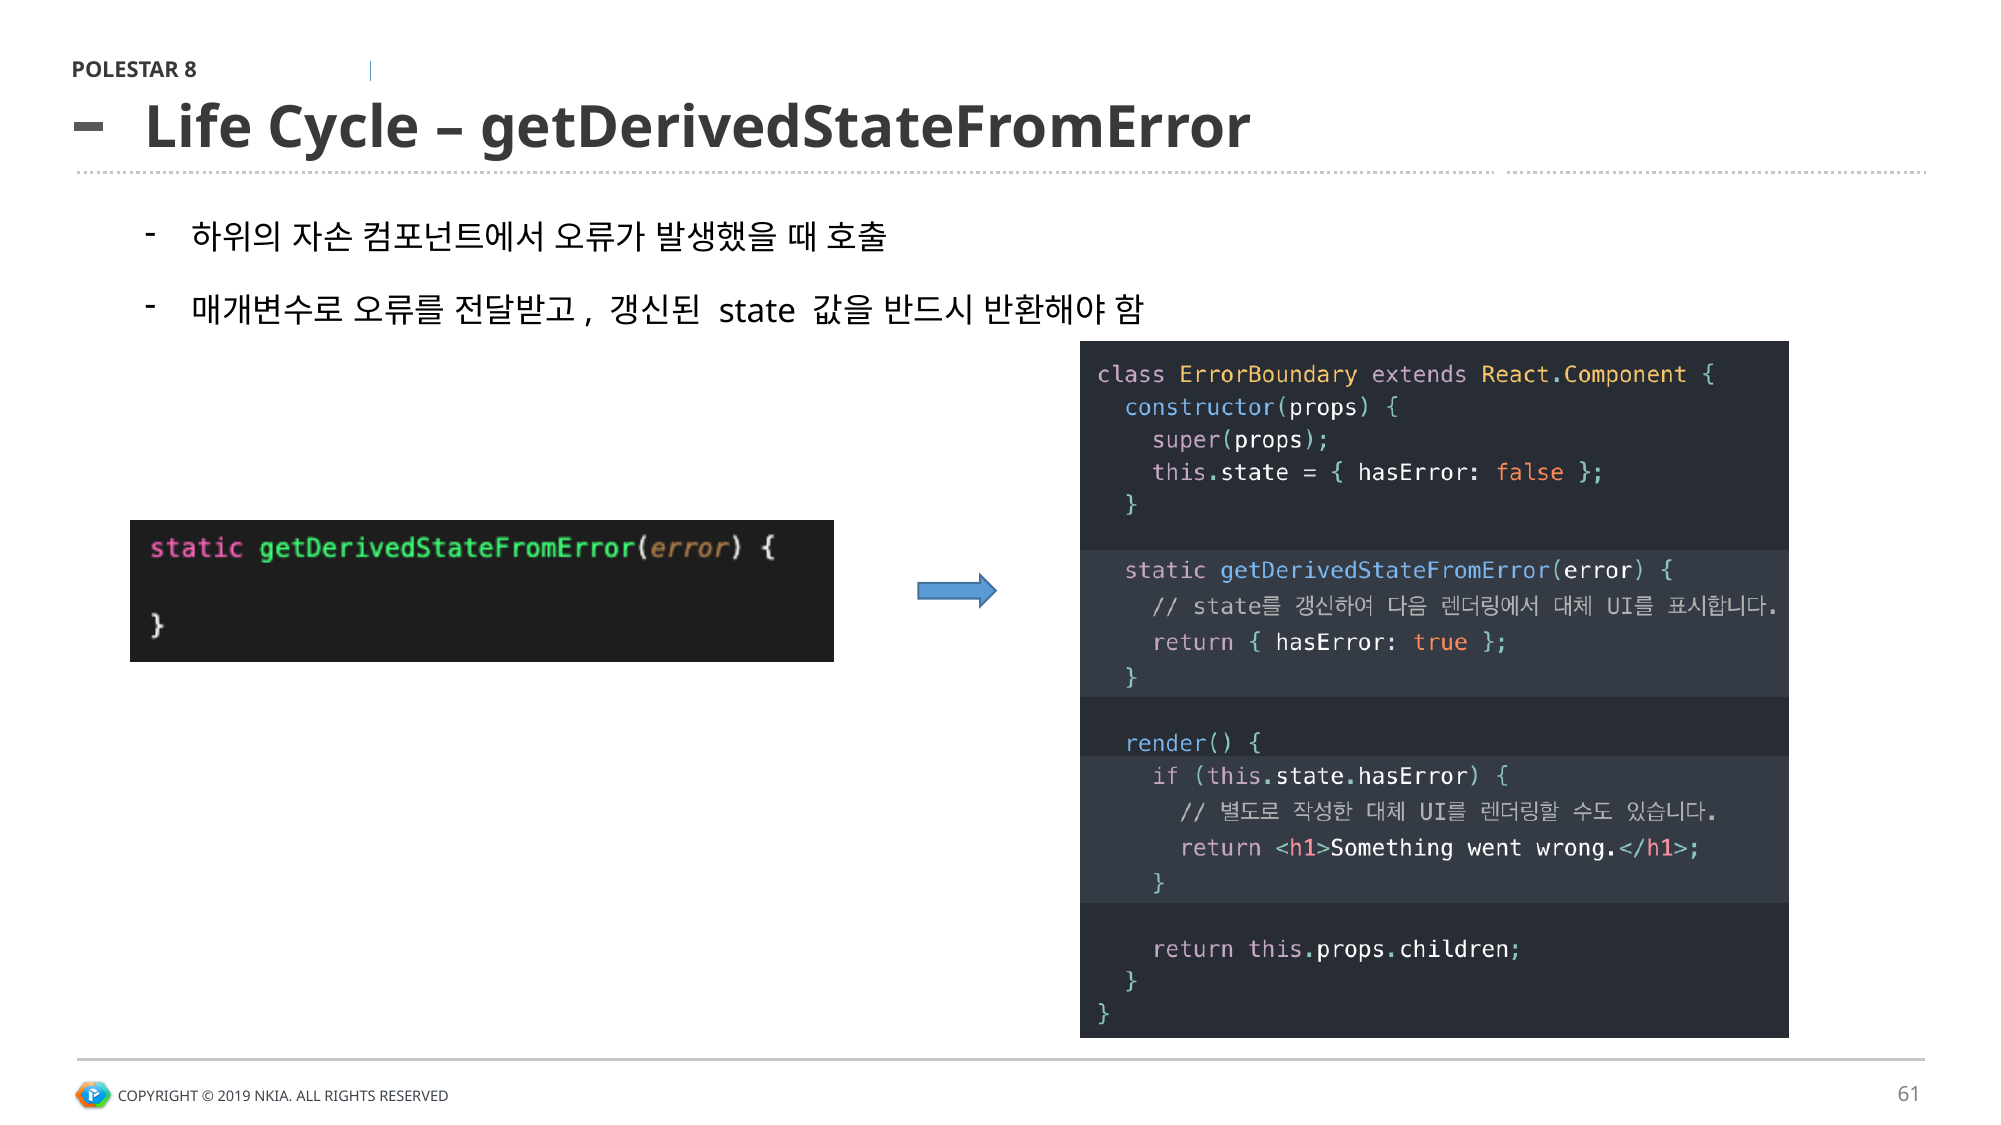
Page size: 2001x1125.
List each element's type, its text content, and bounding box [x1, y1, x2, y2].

text_box [917, 572, 998, 609]
picture [1080, 341, 1789, 1038]
picture [130, 520, 834, 662]
title Life Cycle – getDerivedStateFromError [130, 89, 1597, 165]
text_box 하위의 자손 컴포넌트에서 오류가 발생했을 때 호출 매개변수로 오류를 전달받고, 갱신된 state 값을 반드시 반환해야 함 [130, 189, 1943, 337]
picture [67, 1079, 118, 1111]
